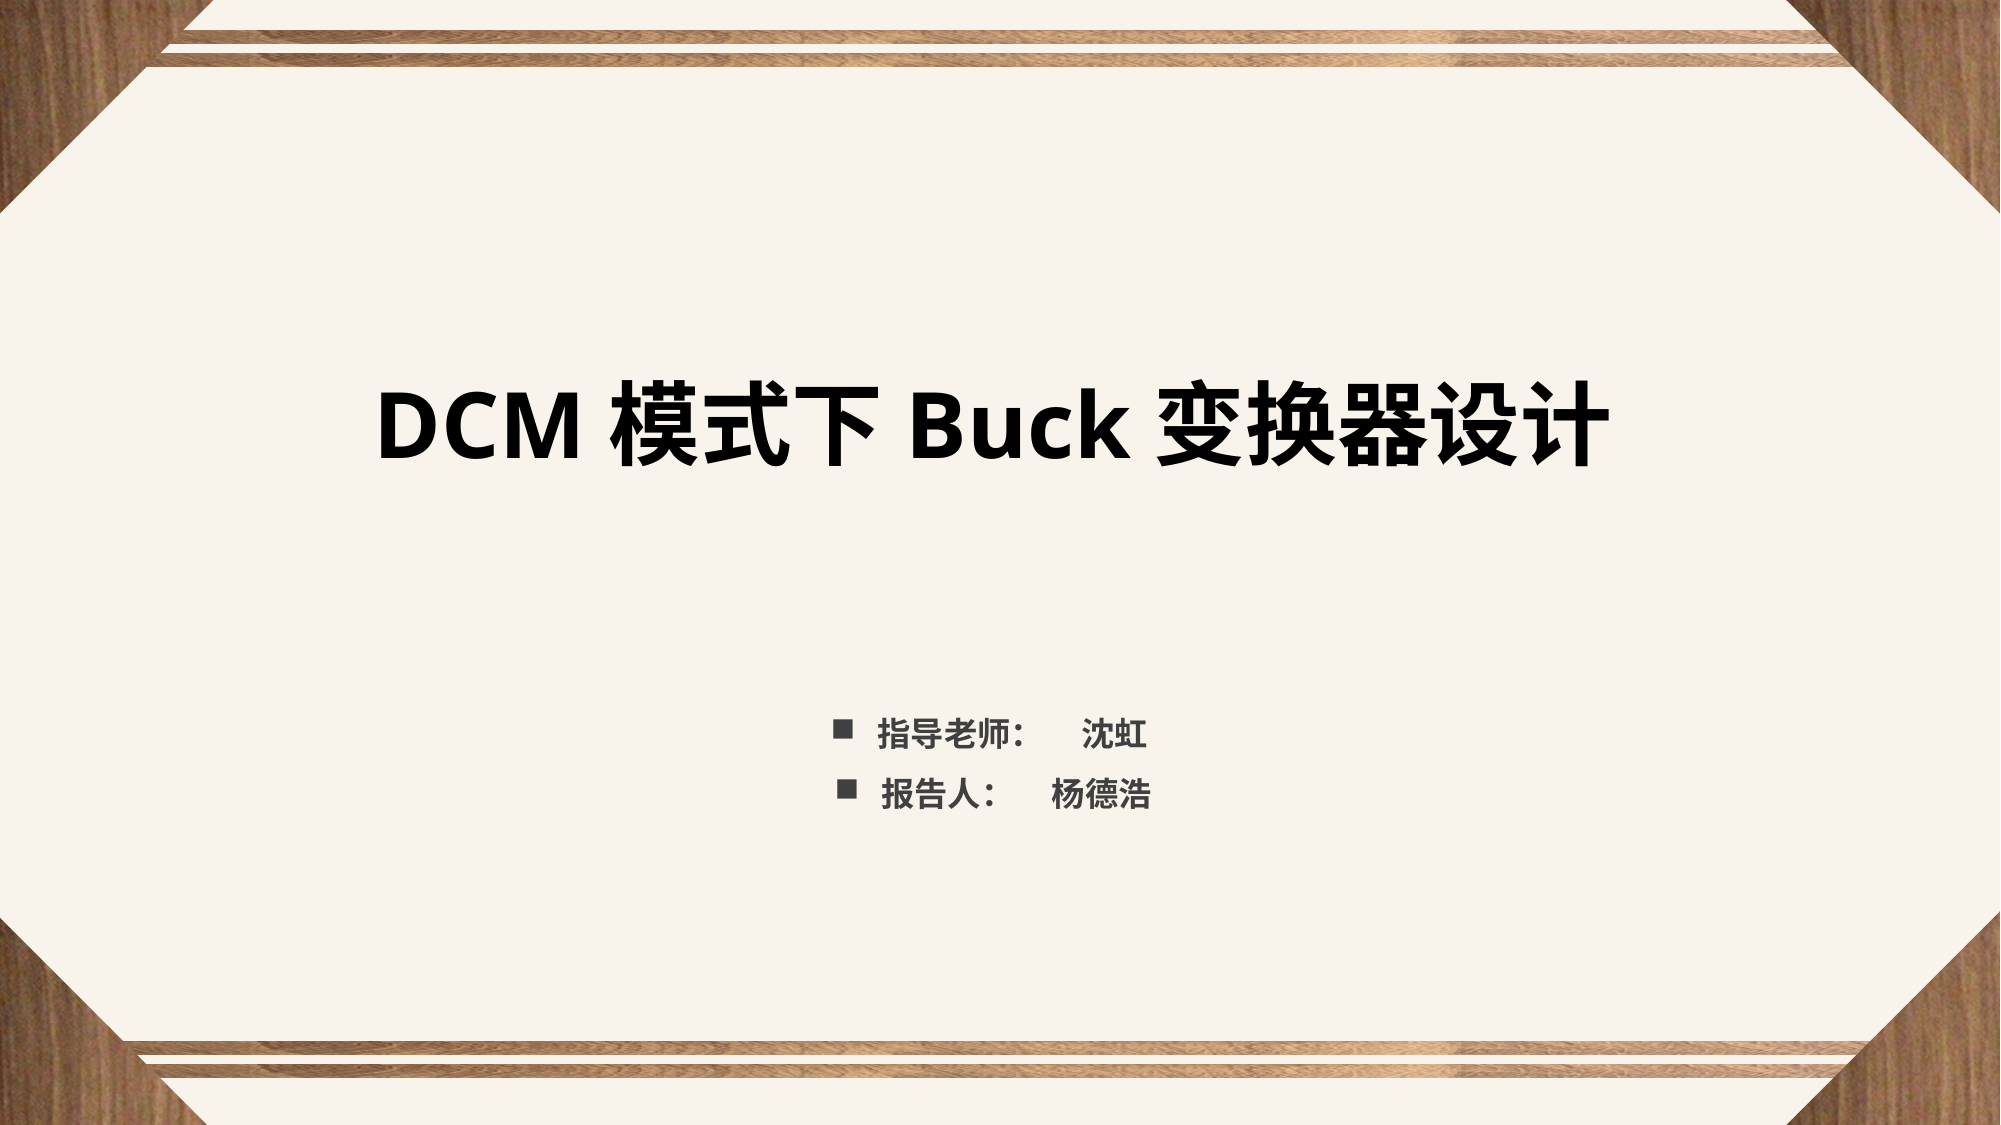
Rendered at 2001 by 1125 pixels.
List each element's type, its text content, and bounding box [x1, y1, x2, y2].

text_box 指导老师： 沈虹 报告人： 杨德浩 [722, 686, 1264, 821]
text_box DCM模式下Buck变换器设计 [358, 359, 1628, 485]
picture [0, 0, 2001, 214]
picture [0, 911, 2000, 1125]
